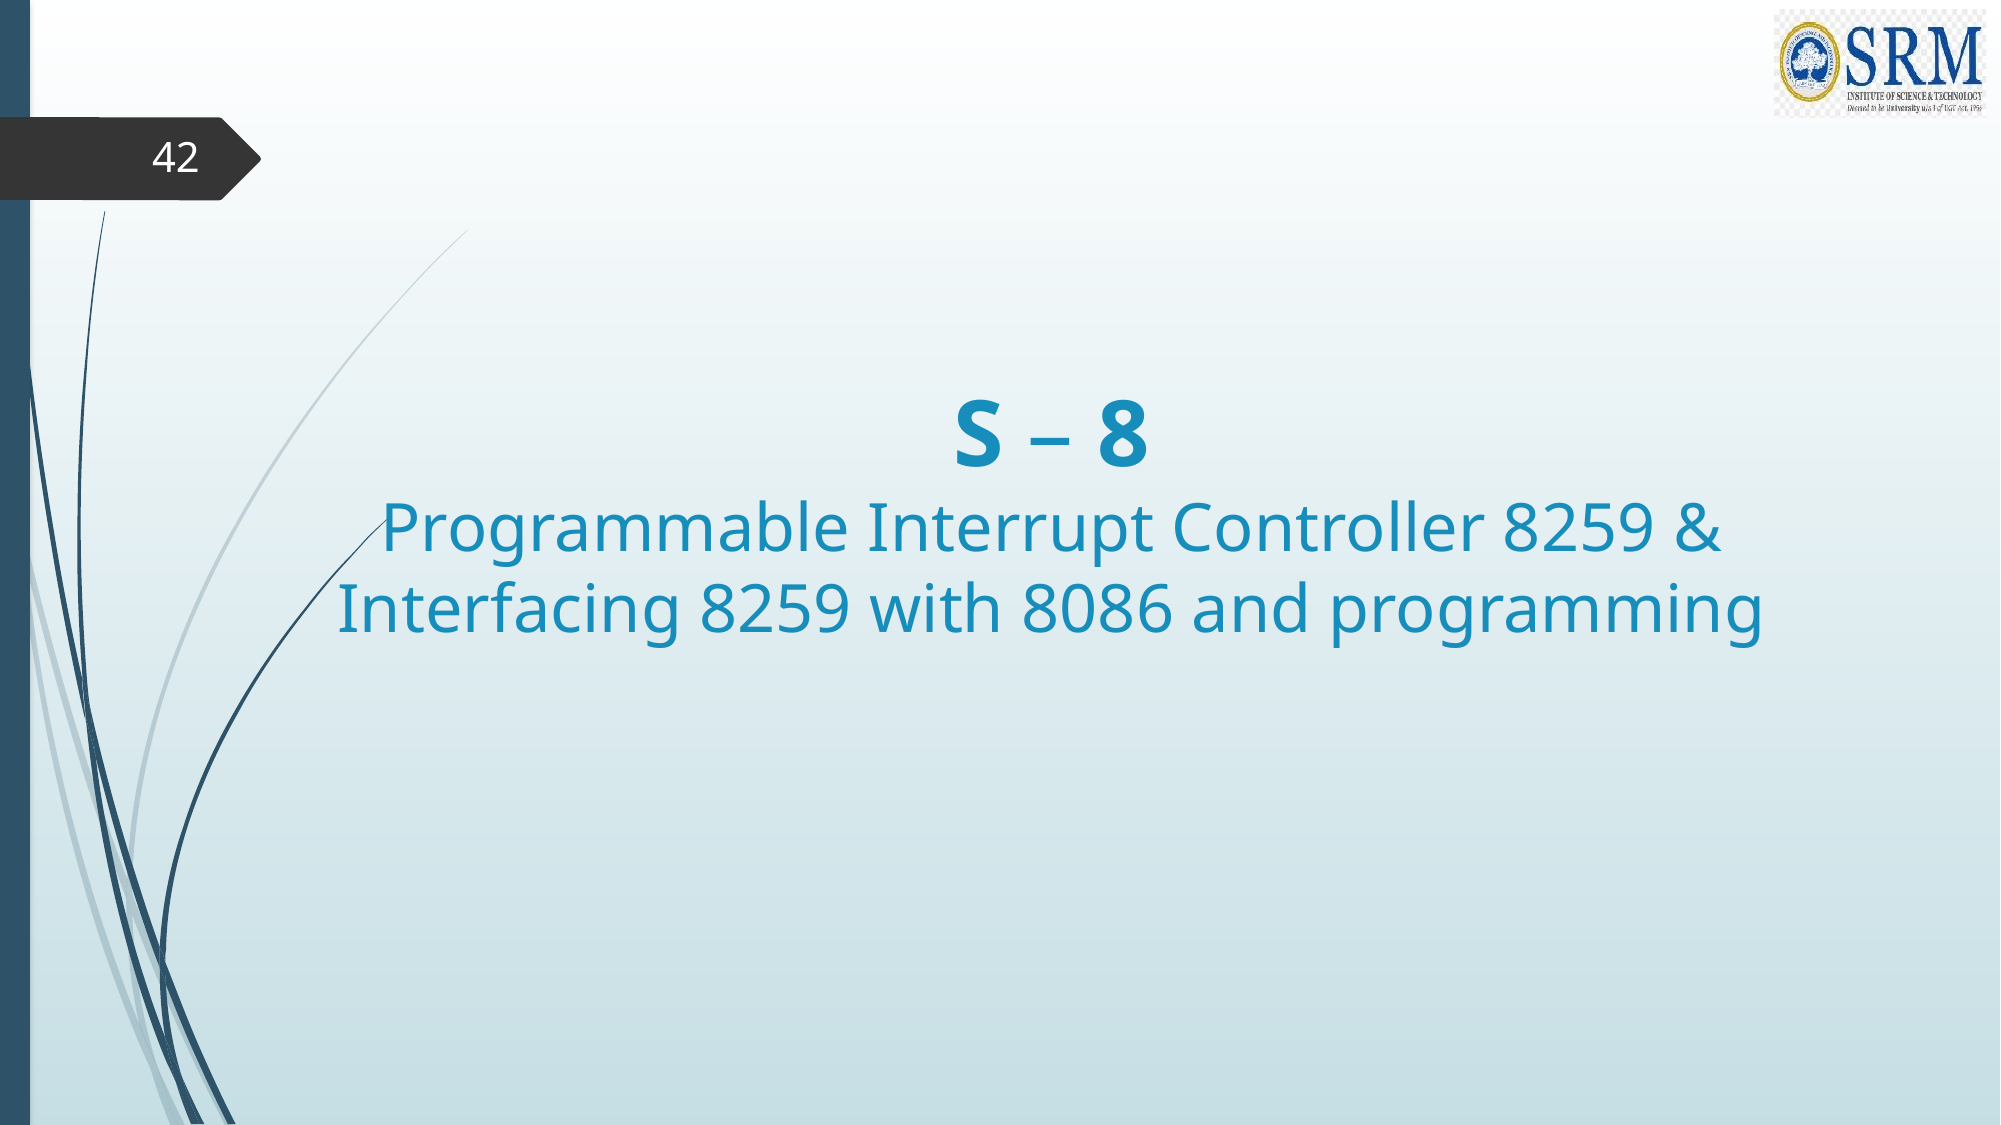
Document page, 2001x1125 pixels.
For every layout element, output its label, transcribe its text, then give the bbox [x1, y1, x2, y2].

picture [1774, 9, 1987, 118]
title S – 8 Programmable Interrupt Controller 8259 & Interfacing 8259 with 8086 and programming [321, 367, 1783, 705]
slide_number 42 [87, 129, 216, 190]
